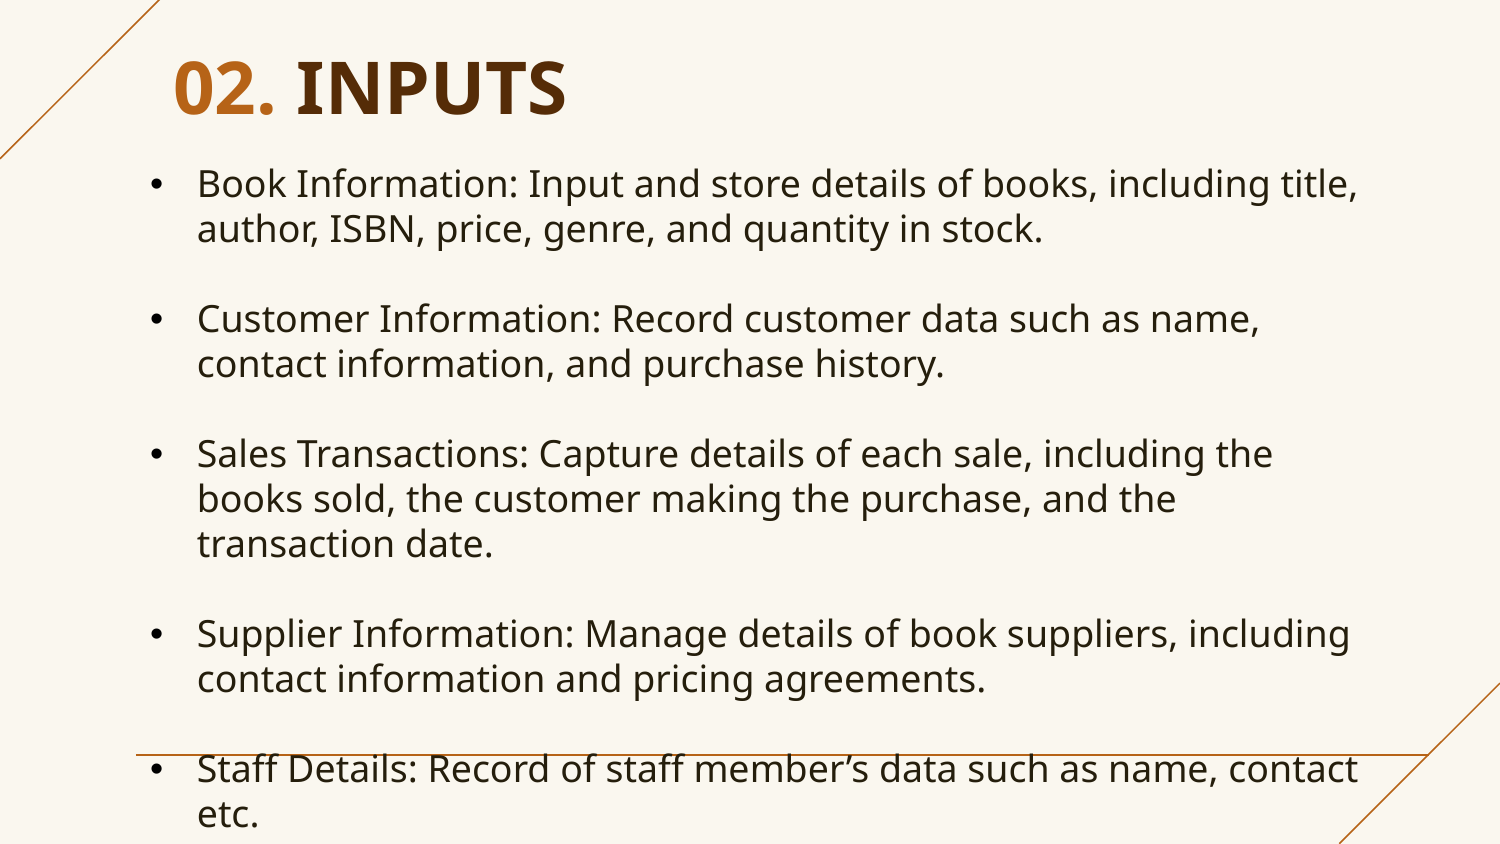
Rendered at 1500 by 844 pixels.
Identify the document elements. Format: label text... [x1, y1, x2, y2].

title 02. INPUTS [158, 26, 1423, 121]
text_box Book Information: Input and store details of books, including title, author, ISBN, price, genre, and quantity in stock. Customer Information: Record customer data such as name, contact information, and purchase history. Sales Transactions: Capture details of each sale, including the books sold, the customer making the purchase, and the transaction date. Supplier Information: Manage details of book suppliers, including contact information and pricing agreements. Staff Details: Record of staff member’s data such as name, contact etc. [135, 153, 1388, 843]
